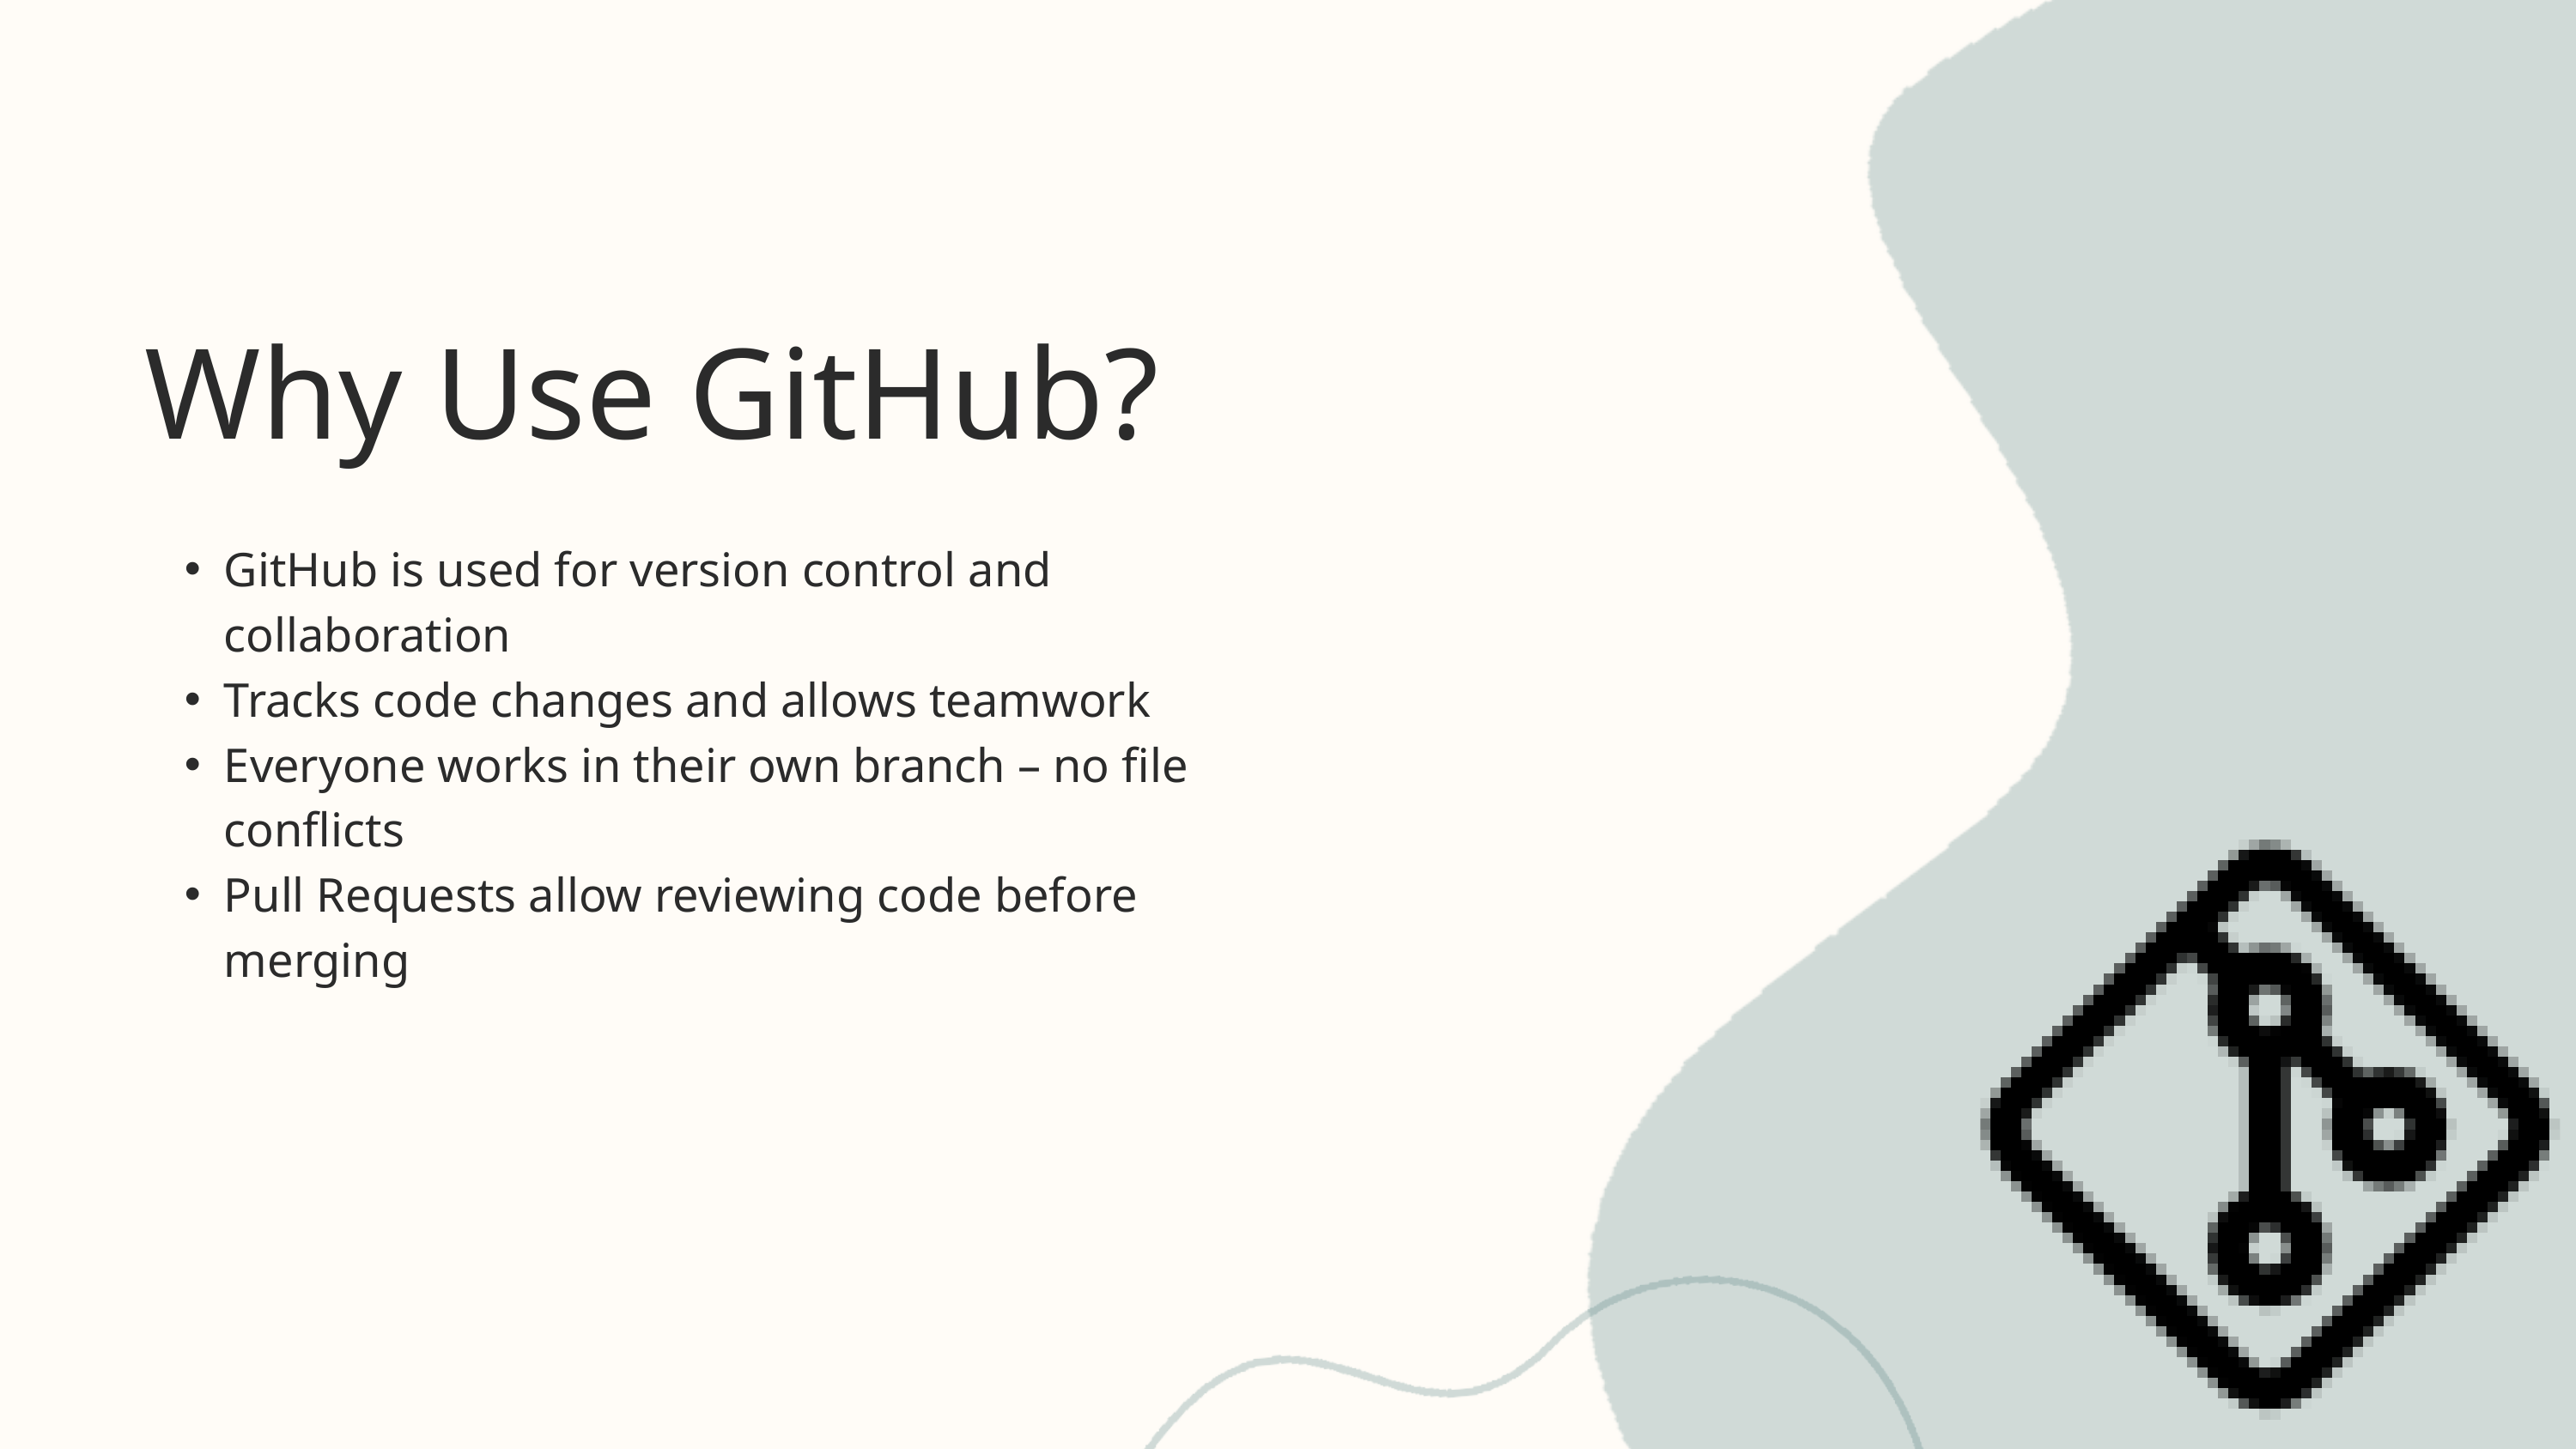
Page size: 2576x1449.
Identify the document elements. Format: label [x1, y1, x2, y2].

text_box [144, 334, 1234, 1115]
picture [1170, 0, 2576, 1449]
